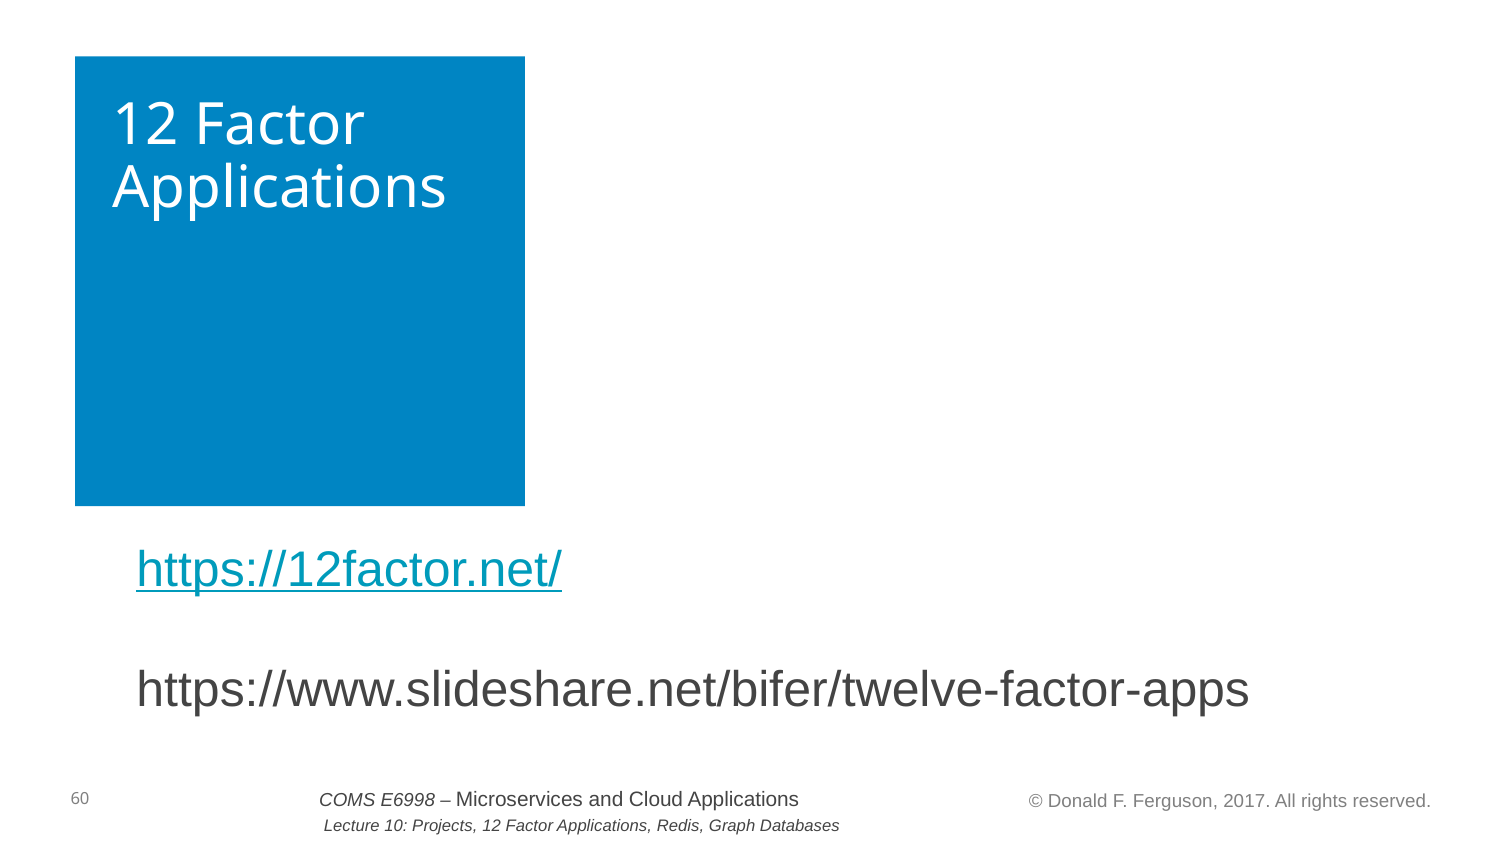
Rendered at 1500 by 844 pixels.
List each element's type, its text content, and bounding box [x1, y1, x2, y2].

text_box https://12factor.net/ https://www.slideshare.net/bifer/twelve-factor-apps [121, 529, 1266, 725]
title 12 Factor Applications [74, 56, 526, 507]
